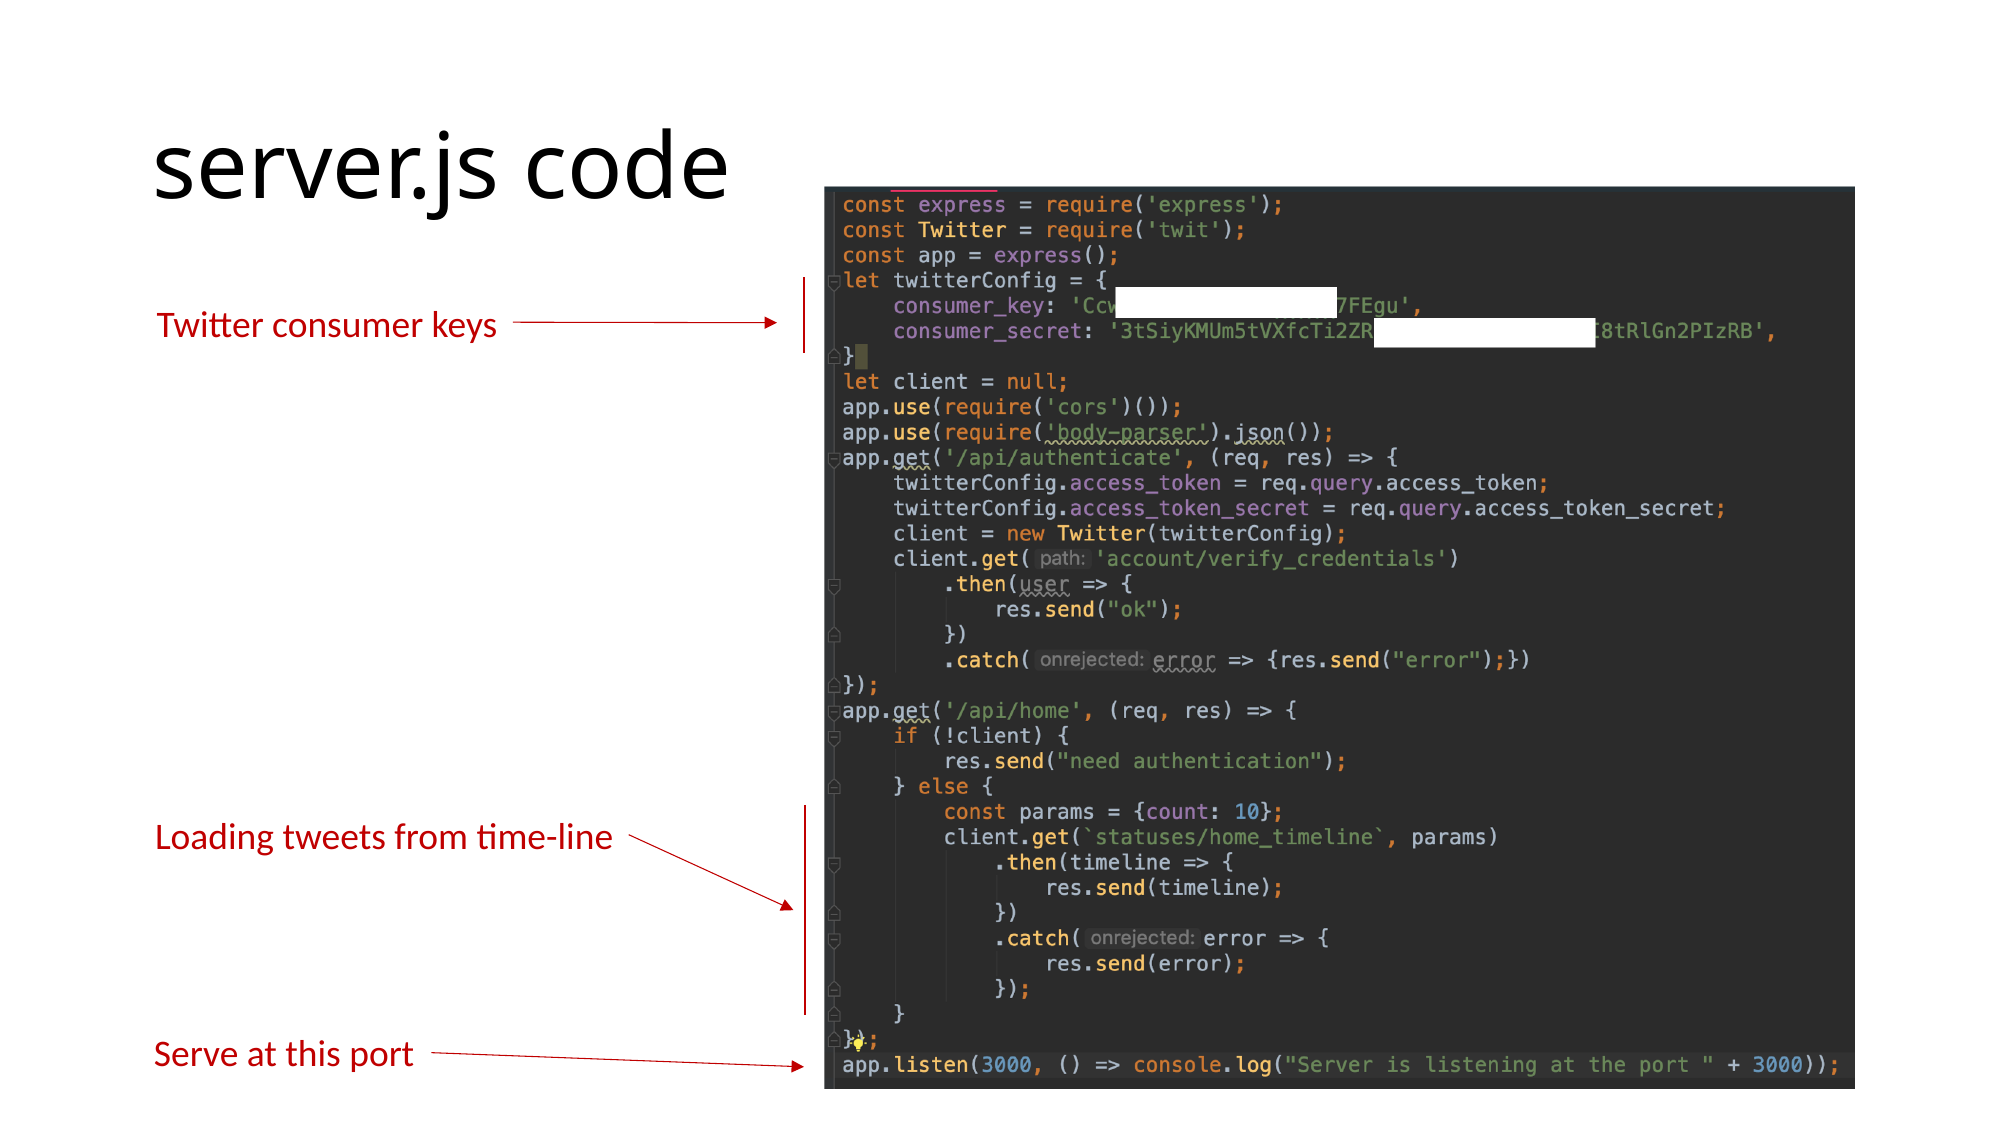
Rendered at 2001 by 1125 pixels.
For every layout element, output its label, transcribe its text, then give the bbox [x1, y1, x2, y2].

text_box Serve at this port [139, 1022, 430, 1082]
picture [824, 183, 1857, 1091]
text_box Twitter consumer keys [141, 292, 513, 353]
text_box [431, 1052, 805, 1067]
text_box Loading tweets from time-line [140, 804, 629, 865]
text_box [631, 835, 794, 911]
title server.js code [137, 59, 1863, 278]
